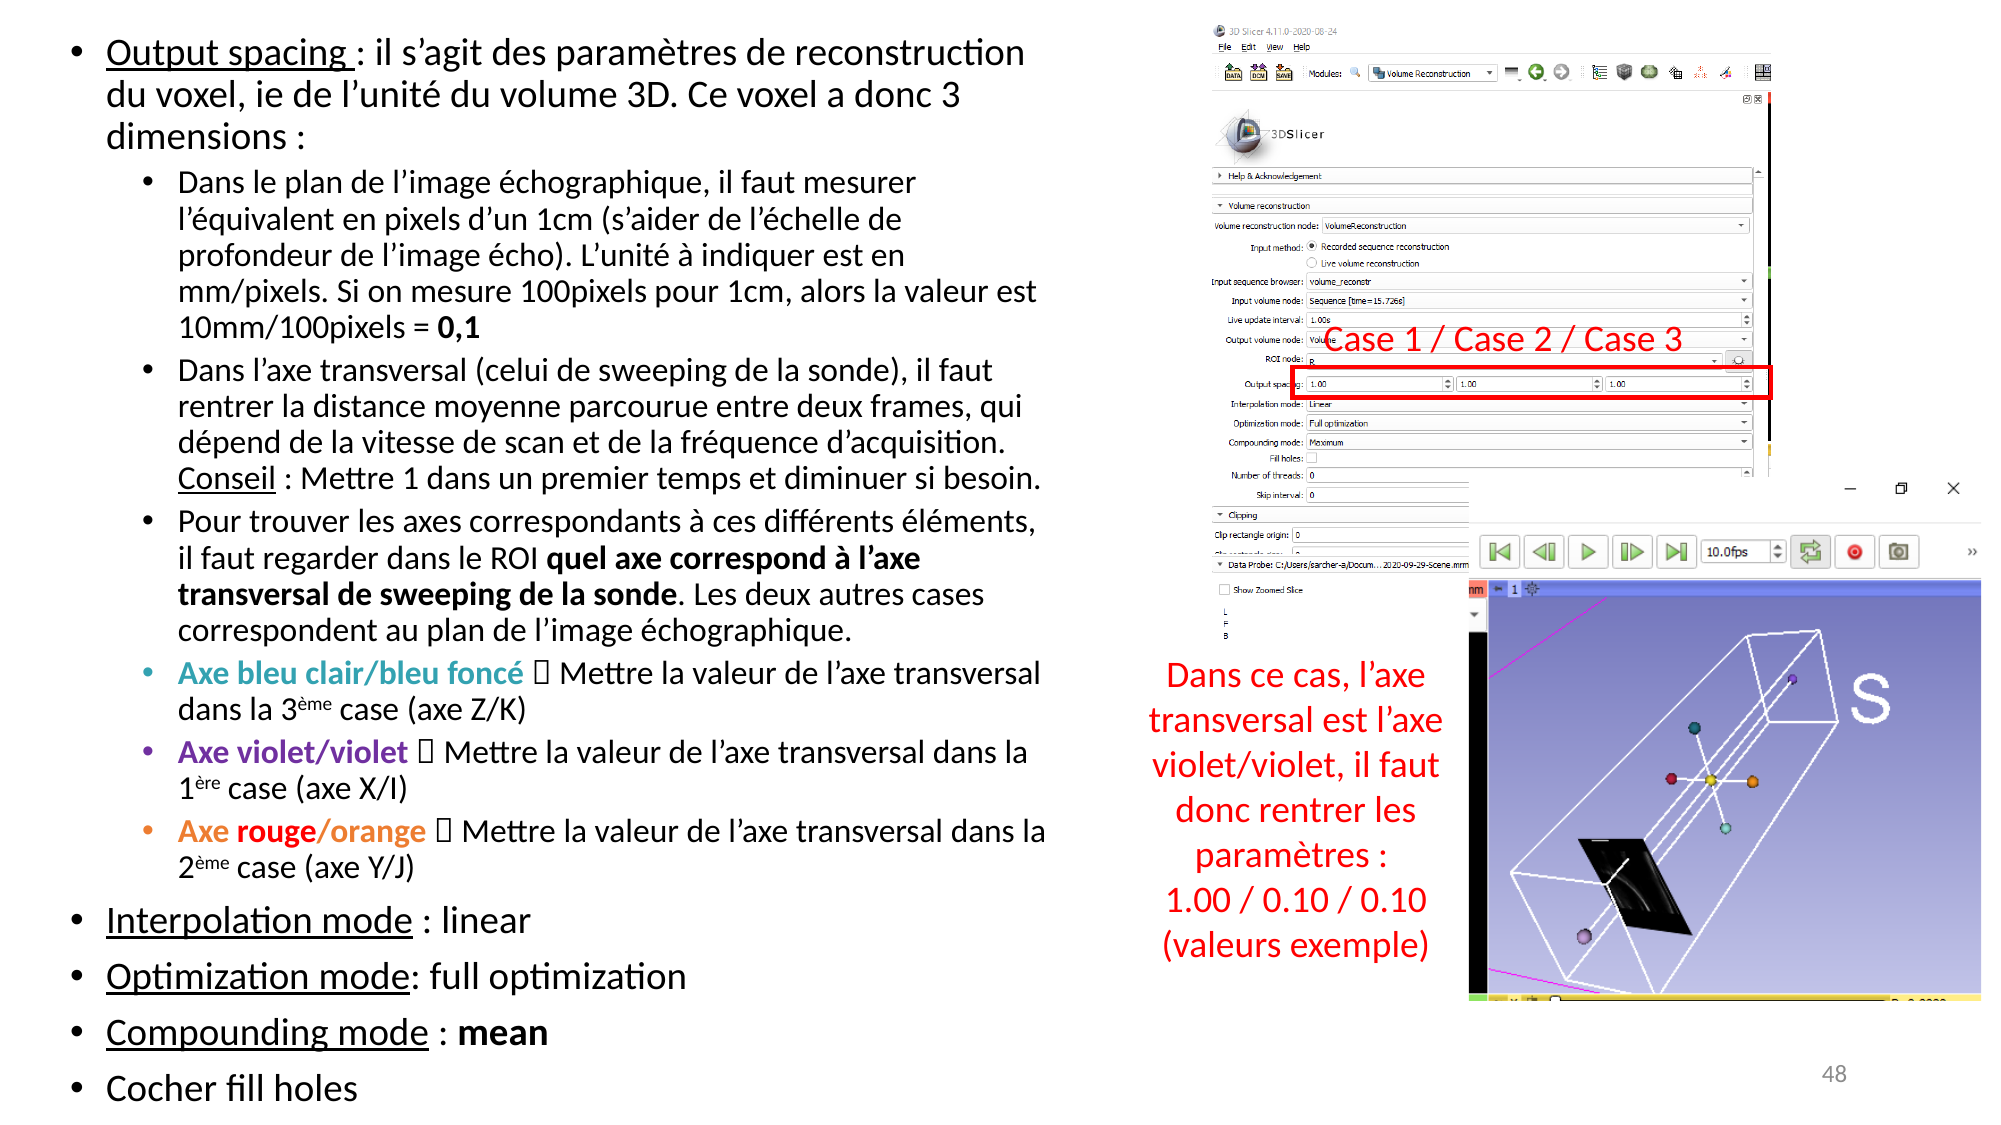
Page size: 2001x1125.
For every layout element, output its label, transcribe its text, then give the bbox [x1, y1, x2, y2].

list Output spacing : il s’agit des paramètres de reconstruction du voxel, ie de l’unité du volume 3D. Ce voxel a donc 3 dimensions : Dans le plan de l’image échographique, il faut mesurer l’équivalent en pixels d’un 1cm (s’aider de l’échelle de profondeur de l’image écho). L’unité à indiquer est en mm/pixels. Si on mesure 100pixels pour 1cm, alors la valeur est 10mm/100pixels = 0,1 Dans l’axe transversal (celui de sweeping de la sonde), il faut rentrer la distance moyenne parcourue entre deux frames, qui dépend de la vitesse de scan et de la fréquence d’acquisition. Conseil : Mettre 1 dans un premier temps et diminuer si besoin. Pour trouver les axes correspondants à ces différents éléments, il faut regarder dans le ROI quel axe correspond à l’axe transversal de sweeping de la sonde. Les deux autres cases correspondent au plan de l’image échographique. Axe bleu clair/bleu foncé  Mettre la valeur de l’axe transversal dans la 3ème case (axe Z/K) Axe violet/violet  Mettre la valeur de l’axe transversal dans la 1ère case (axe X/I) Axe rouge/orange  Mettre la valeur de l’axe transversal dans la 2ème case (axe Y/J) Interpolation mode : linear Optimization mode: full optimization Compounding mode : mean Cocher fill holes [55, 24, 1064, 1125]
picture [1212, 22, 1982, 1001]
slide_number 48 [1412, 1042, 1863, 1103]
text_box Dans ce cas, l’axe transversal est l’axe violet/violet, il faut donc rentrer les paramètres : 1.00 / 0.10 / 0.10 (valeurs exemple) [1123, 642, 1468, 973]
